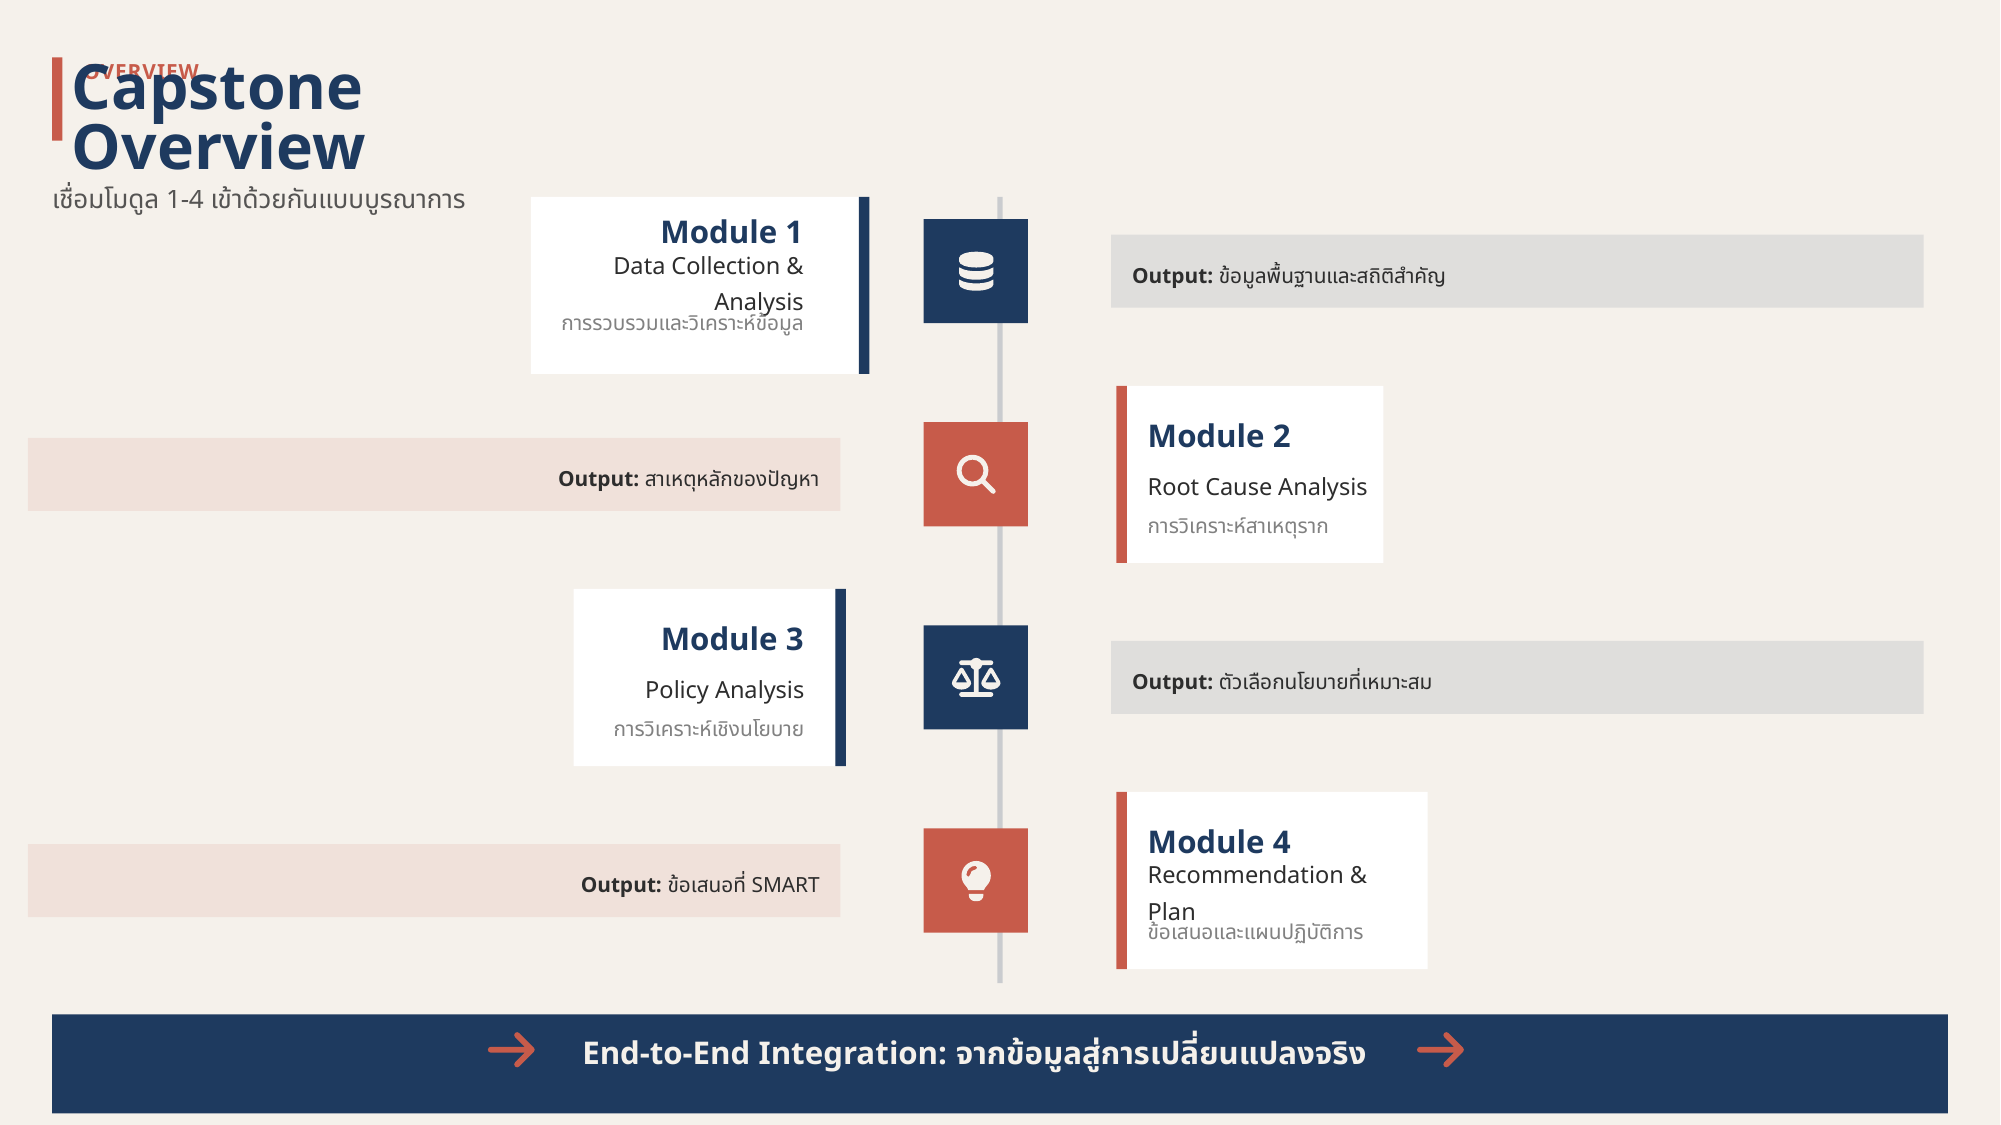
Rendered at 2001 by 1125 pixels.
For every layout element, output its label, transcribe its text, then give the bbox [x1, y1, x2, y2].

text_box Policy Analysis [588, 666, 805, 704]
text_box Output: ข้อมูลพื้นฐานและสถิติสำคัญ [1132, 255, 1914, 287]
text_box Capstone Overview [71, 90, 641, 153]
text_box Module 4 [1147, 817, 1418, 860]
text_box OVERVIEW [83, 52, 632, 84]
text_box Output: ตัวเลือกนโยบายที่เหมาะสม [1132, 661, 1914, 693]
text_box [959, 657, 994, 697]
text_box Module 1 [517, 208, 804, 251]
text_box [487, 1032, 535, 1068]
text_box [923, 828, 1028, 933]
text_box เชื่อมโมดูล 1-4 เข้าด้วยกันแบบบูรณาการ [52, 177, 1961, 214]
text_box [1417, 1032, 1464, 1068]
text_box ข้อเสนอและแผนปฏิบัติการ [1147, 911, 1413, 943]
text_box [1111, 640, 1924, 714]
text_box [951, 667, 972, 690]
text_box [968, 893, 984, 902]
text_box [923, 219, 1028, 324]
text_box [997, 324, 1003, 422]
text_box Root Cause Analysis [1147, 463, 1370, 501]
text_box Recommendation & Plan [1147, 870, 1414, 907]
text_box [981, 667, 1001, 690]
text_box [959, 279, 994, 291]
text_box Data Collection & Analysis [521, 260, 804, 298]
text_box [52, 57, 63, 141]
text_box [1127, 385, 1384, 563]
text_box End-to-End Integration: จากข้อมูลสู่การเปลี่ยนแปลงจริง [582, 1028, 1386, 1071]
text_box [52, 1014, 1948, 1114]
text_box [997, 730, 1003, 828]
text_box [27, 844, 841, 918]
text_box [835, 588, 846, 767]
text_box [1127, 791, 1428, 970]
text_box [573, 588, 835, 767]
text_box [997, 933, 1003, 984]
text_box [923, 625, 1028, 730]
text_box การรวบรวมและวิเคราะห์ข้อมูล [522, 302, 804, 334]
text_box Output: ข้อเสนอที่ SMART [38, 864, 820, 897]
text_box [959, 267, 994, 280]
text_box Module 3 [584, 614, 805, 657]
text_box [923, 422, 1028, 527]
text_box [997, 527, 1003, 625]
text_box [956, 454, 996, 494]
text_box [530, 196, 858, 374]
text_box [997, 196, 1003, 219]
text_box [27, 437, 841, 511]
text_box Output: สาเหตุหลักของปัญหา [38, 458, 820, 490]
text_box [1116, 385, 1127, 563]
text_box [961, 860, 991, 891]
text_box [858, 196, 870, 374]
text_box Module 2 [1147, 411, 1373, 454]
text_box [1116, 791, 1127, 970]
text_box [959, 251, 994, 268]
text_box [1111, 234, 1924, 308]
text_box การวิเคราะห์เชิงนโยบาย [589, 708, 805, 740]
text_box การวิเคราะห์สาเหตุราก [1147, 505, 1368, 537]
